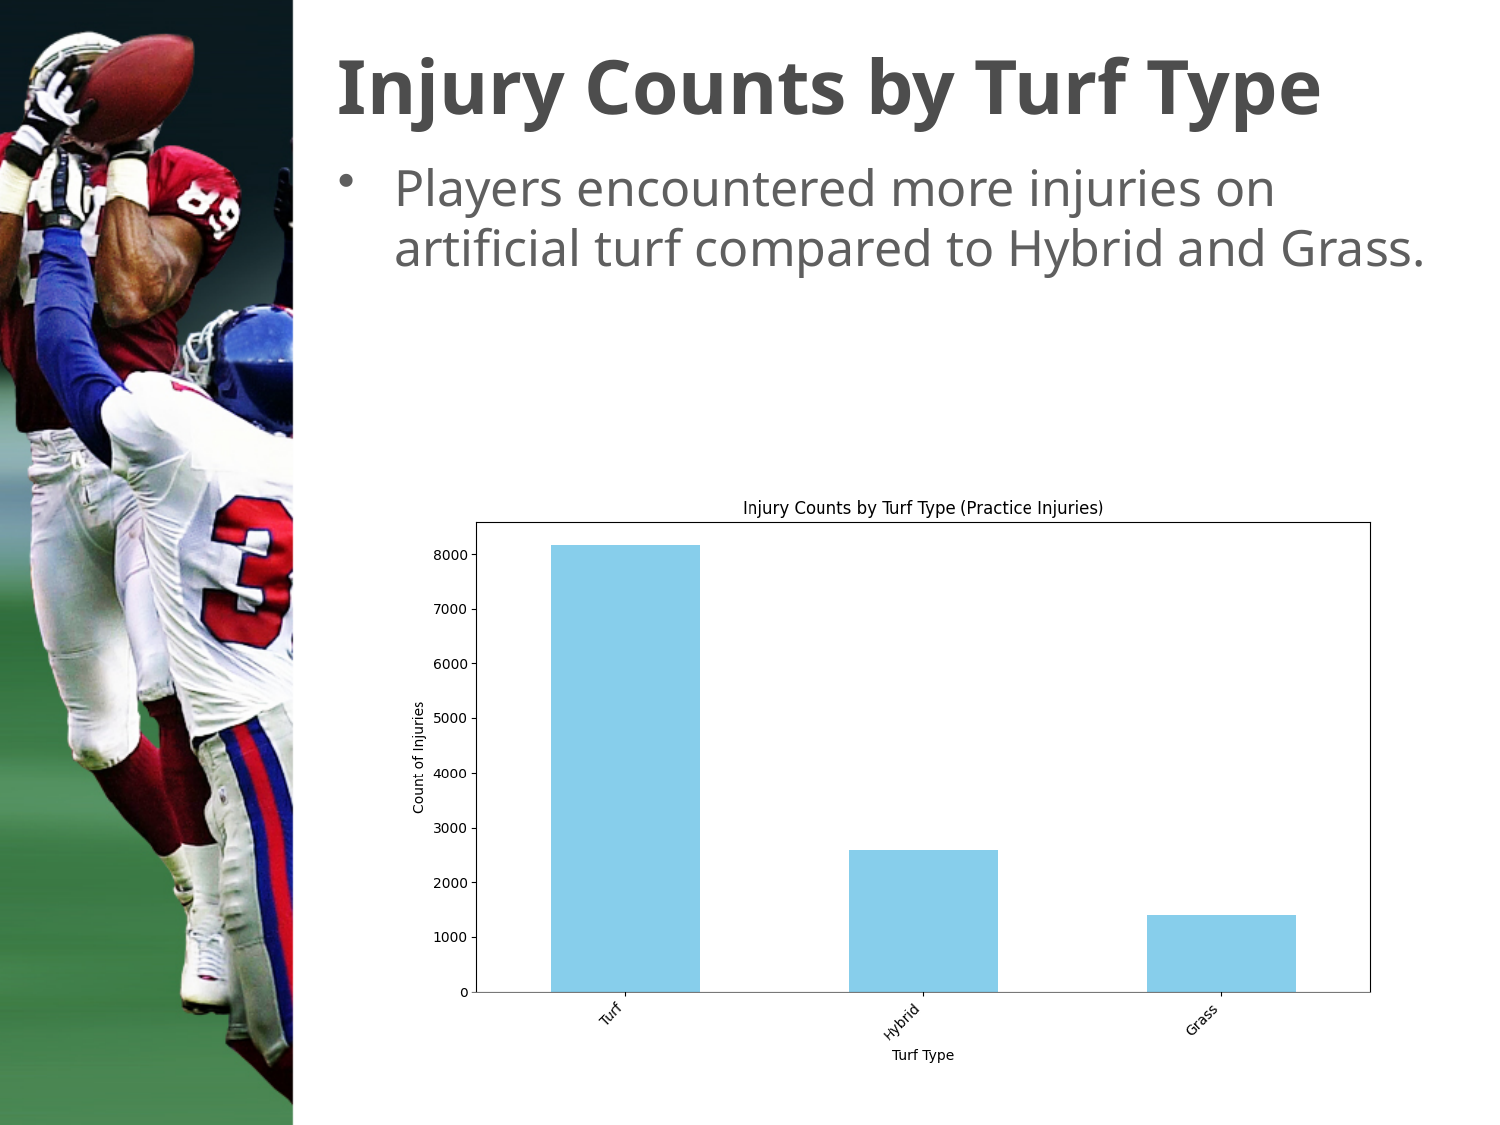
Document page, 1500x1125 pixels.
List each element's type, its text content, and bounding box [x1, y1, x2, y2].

title Injury Counts by Turf Type [322, 31, 1457, 138]
list Players encountered more injuries on artificial turf compared to Hybrid and Grass. [322, 149, 1459, 1083]
picture [0, 0, 1500, 1125]
